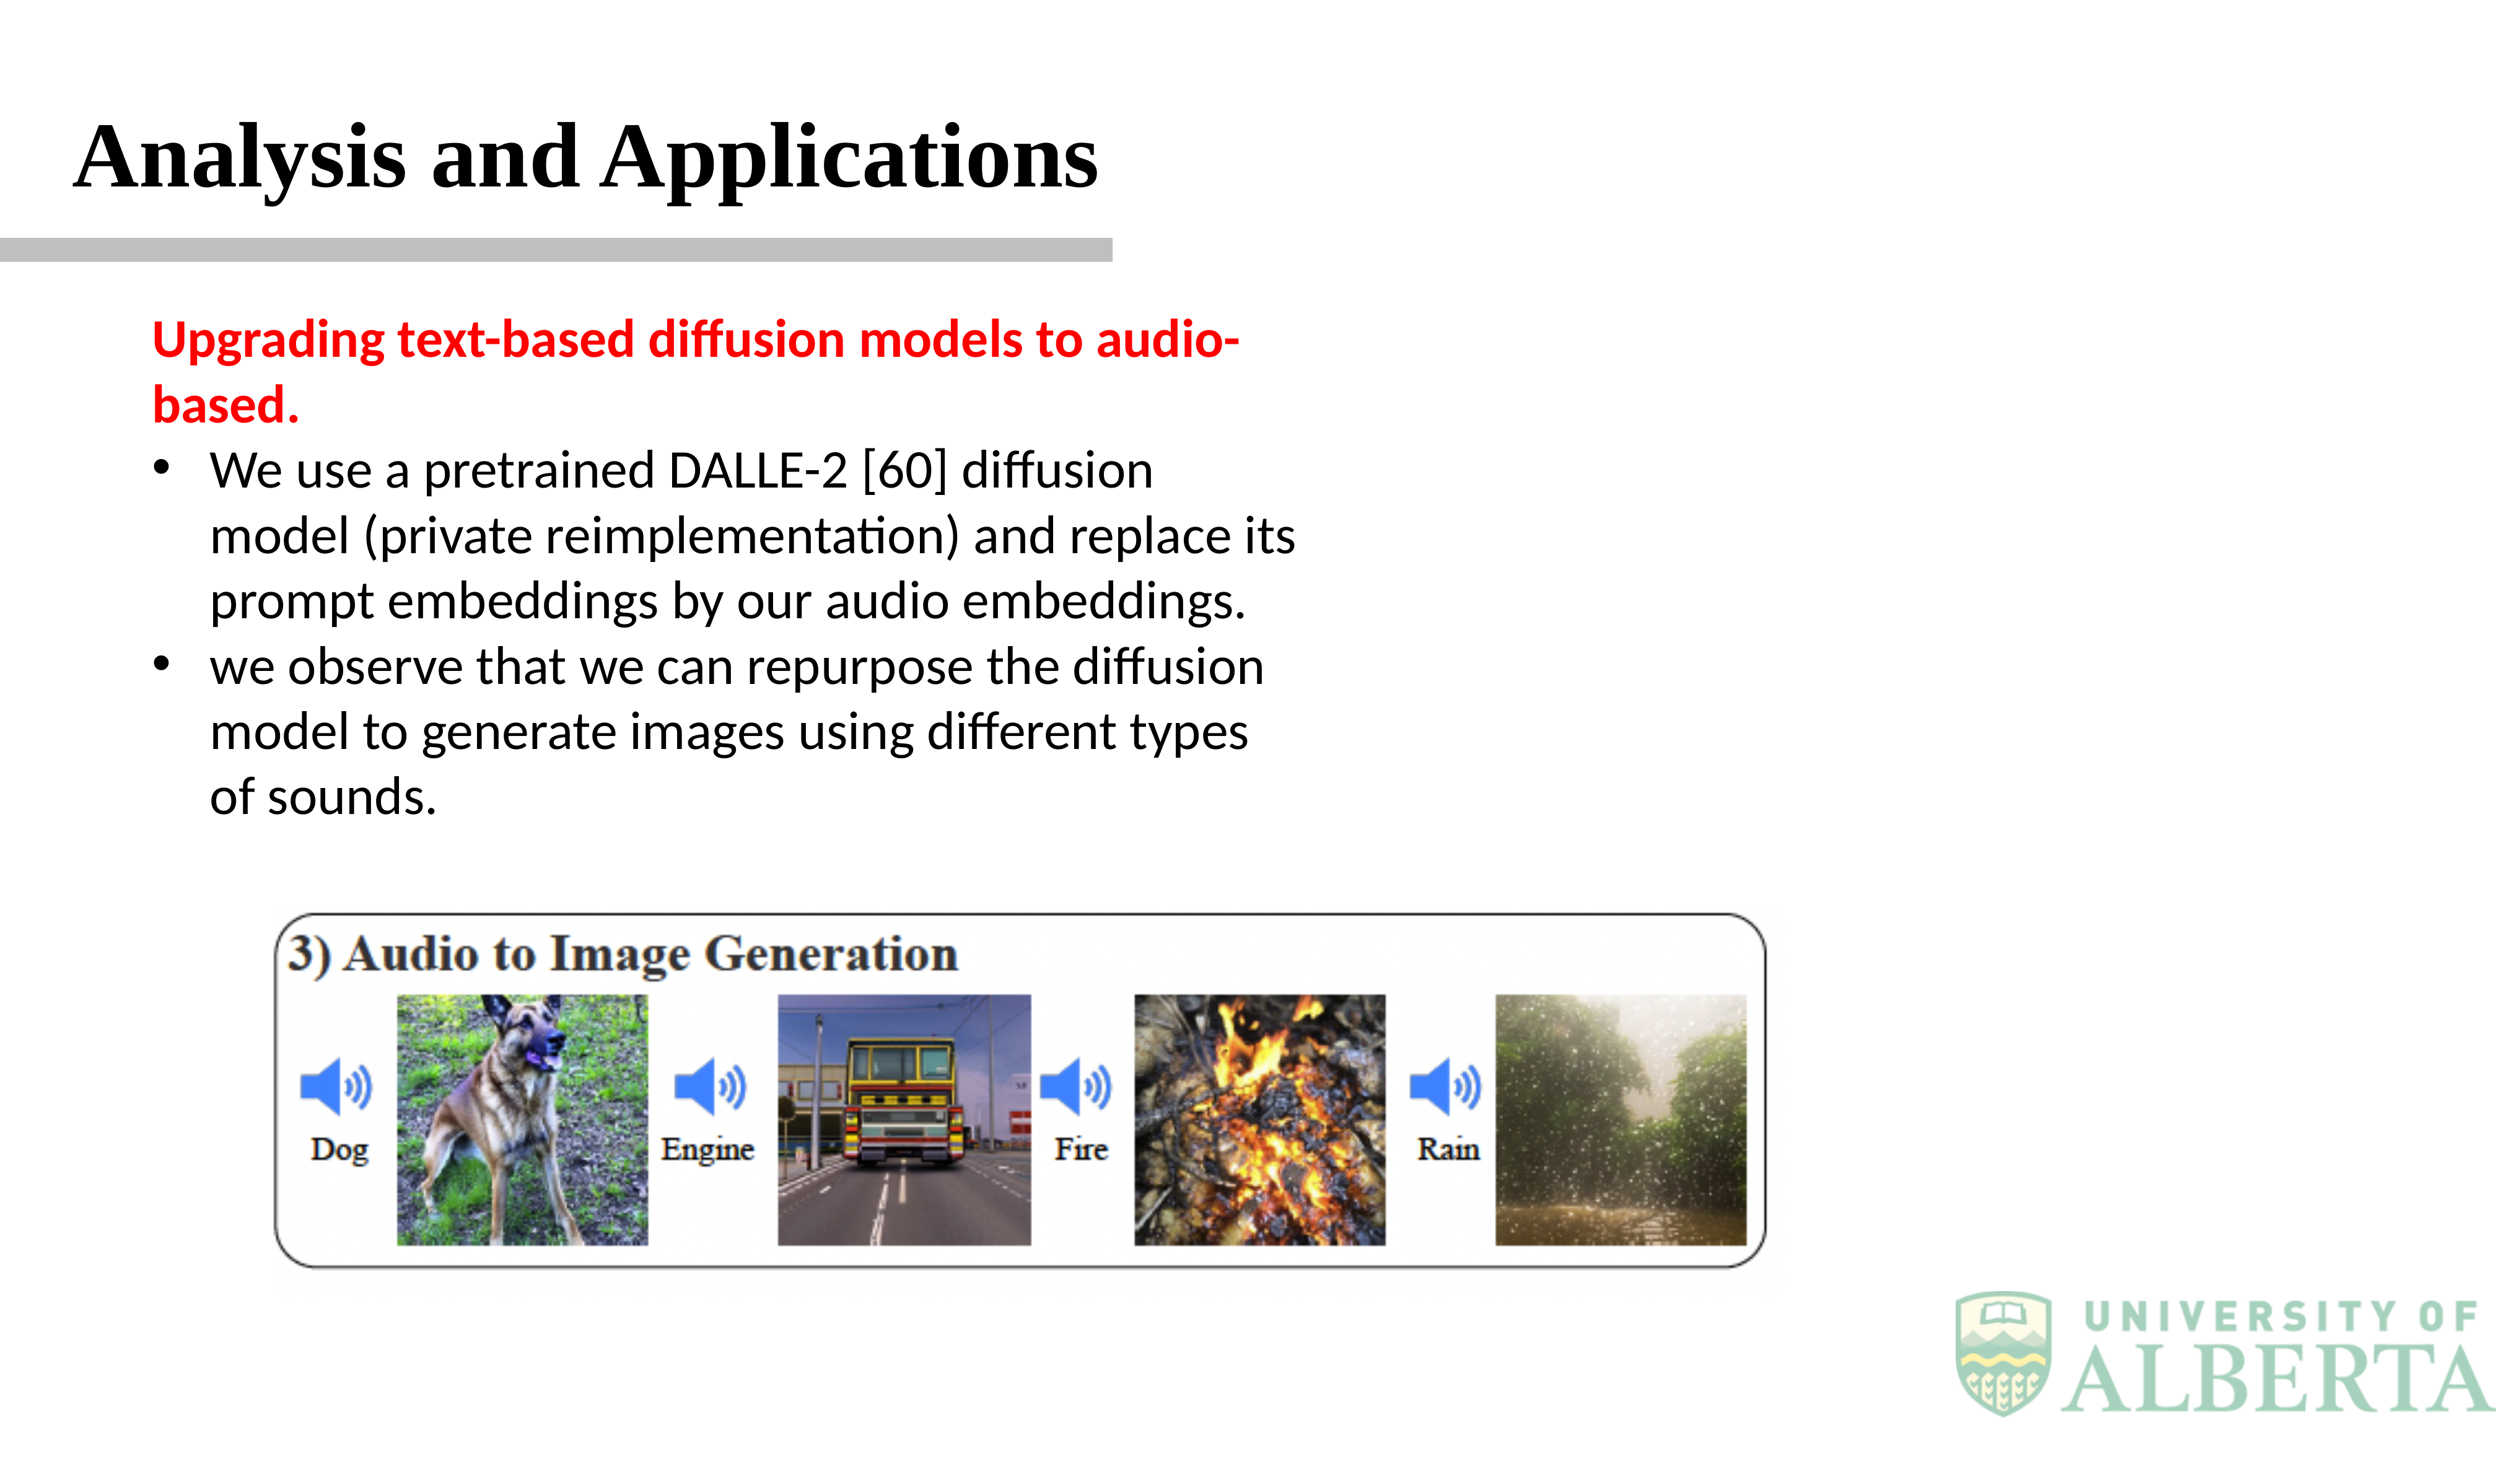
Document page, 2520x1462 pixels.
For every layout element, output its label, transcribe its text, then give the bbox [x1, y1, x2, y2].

picture [273, 905, 1787, 1297]
text_box Upgrading text-based diffusion models to audio-based. We use a pretrained DALLE-2 [60] diffusion model (private reimplementation) and replace its prompt embeddings by our audio embeddings. we observe that we can repurpose the diffusion model to generate images using different types of sounds. [142, 298, 1310, 1288]
text_box [0, 237, 1113, 263]
text_box Analysis and Applications [63, 22, 2520, 266]
